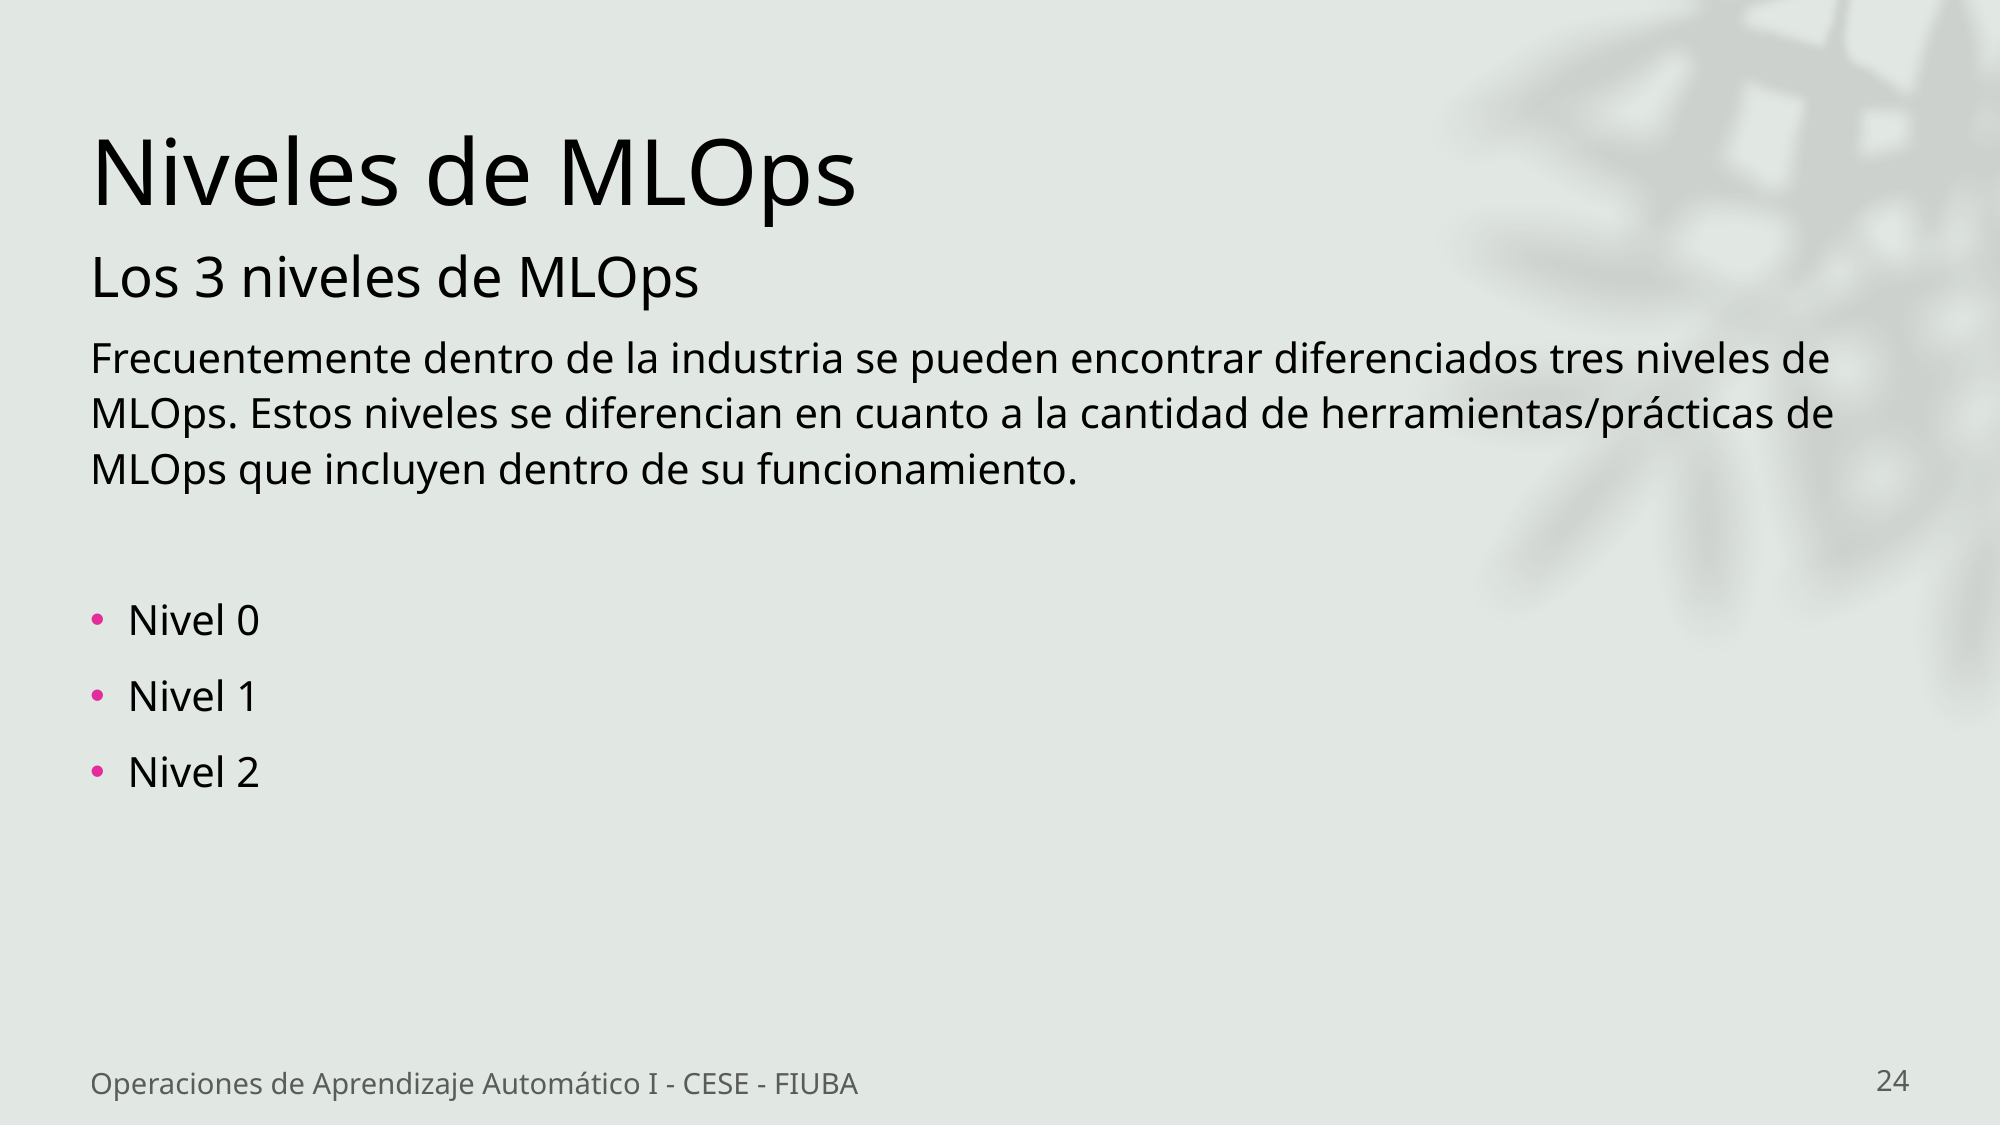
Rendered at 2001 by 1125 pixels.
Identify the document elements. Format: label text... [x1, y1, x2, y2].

slide_number 24 [1474, 1052, 1925, 1113]
list Frecuentemente dentro de la industria se pueden encontrar diferenciados tres niveles de MLOps. Estos niveles se diferencian en cuanto a la cantidad de herramientas/prácticas de MLOps que incluyen dentro de su funcionamiento. Nivel 0 Nivel 1 Nivel 2 [75, 319, 1925, 1009]
text_box Los 3 niveles de MLOps [75, 234, 1863, 317]
title Niveles de MLOps [75, 60, 1863, 234]
footer Operaciones de Aprendizaje Automático I - CESE - FIUBA [75, 1052, 1052, 1113]
